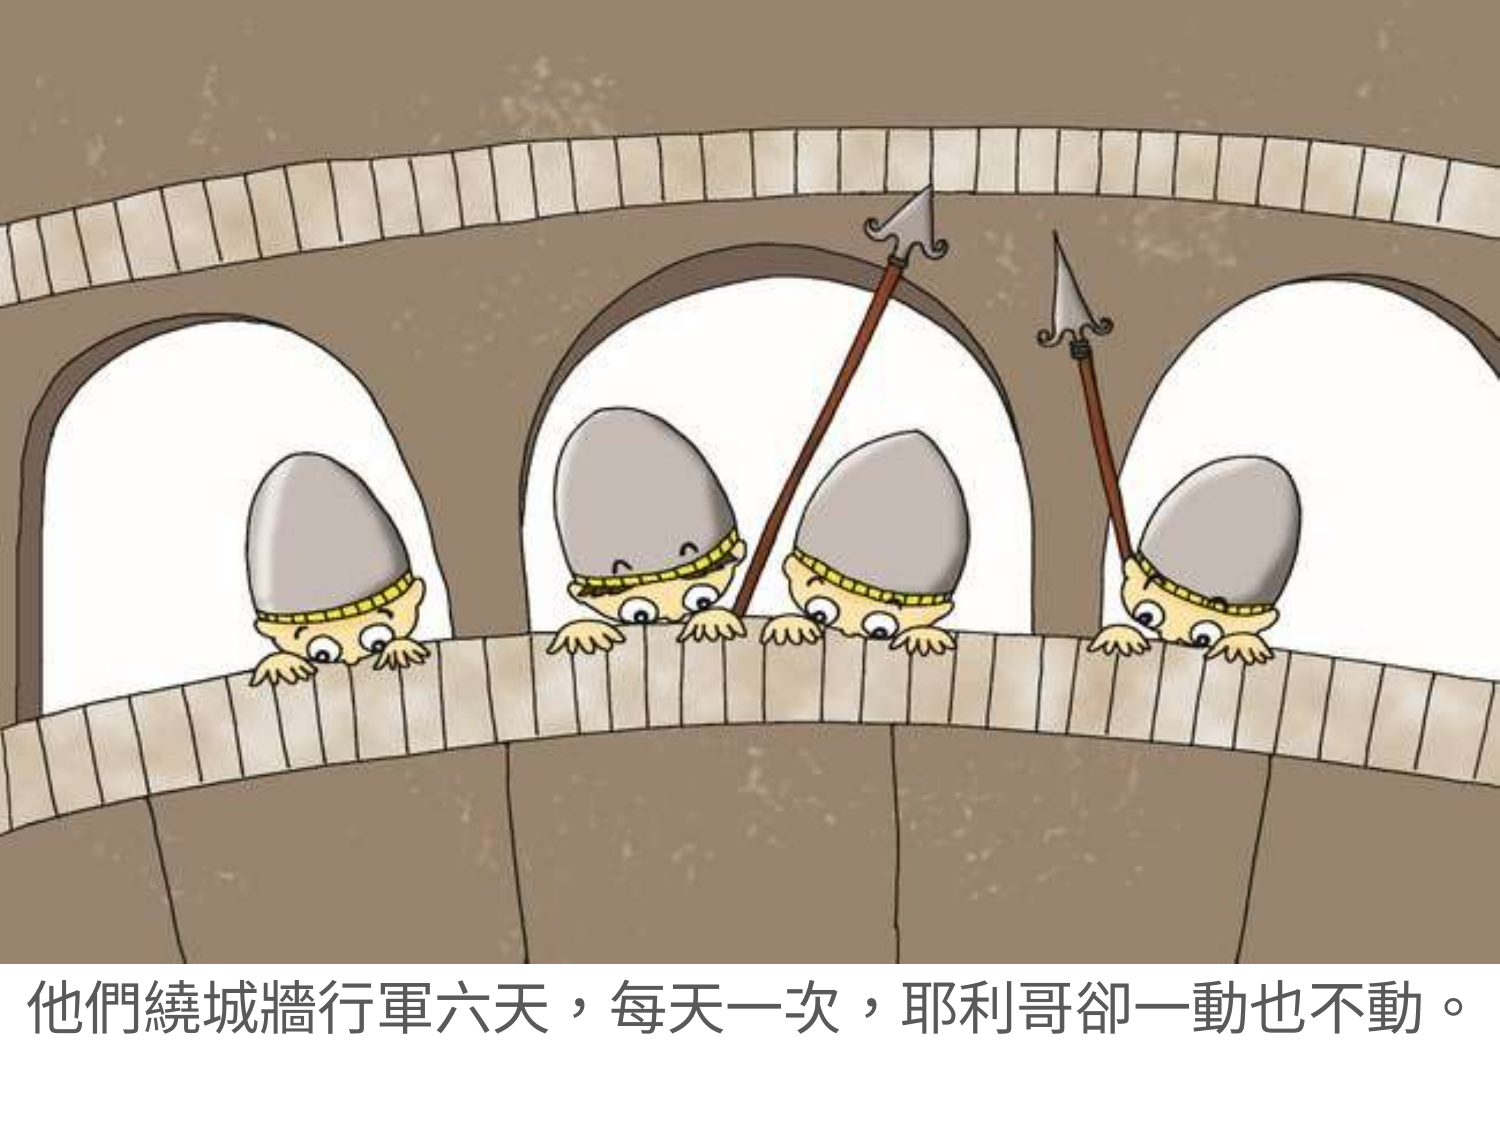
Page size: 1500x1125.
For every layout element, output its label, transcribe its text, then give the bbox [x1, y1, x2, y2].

picture [0, 0, 1500, 965]
text_box 他們繞城牆行軍六天，每天一次，耶利哥卻一動也不動。 [11, 972, 1498, 1049]
